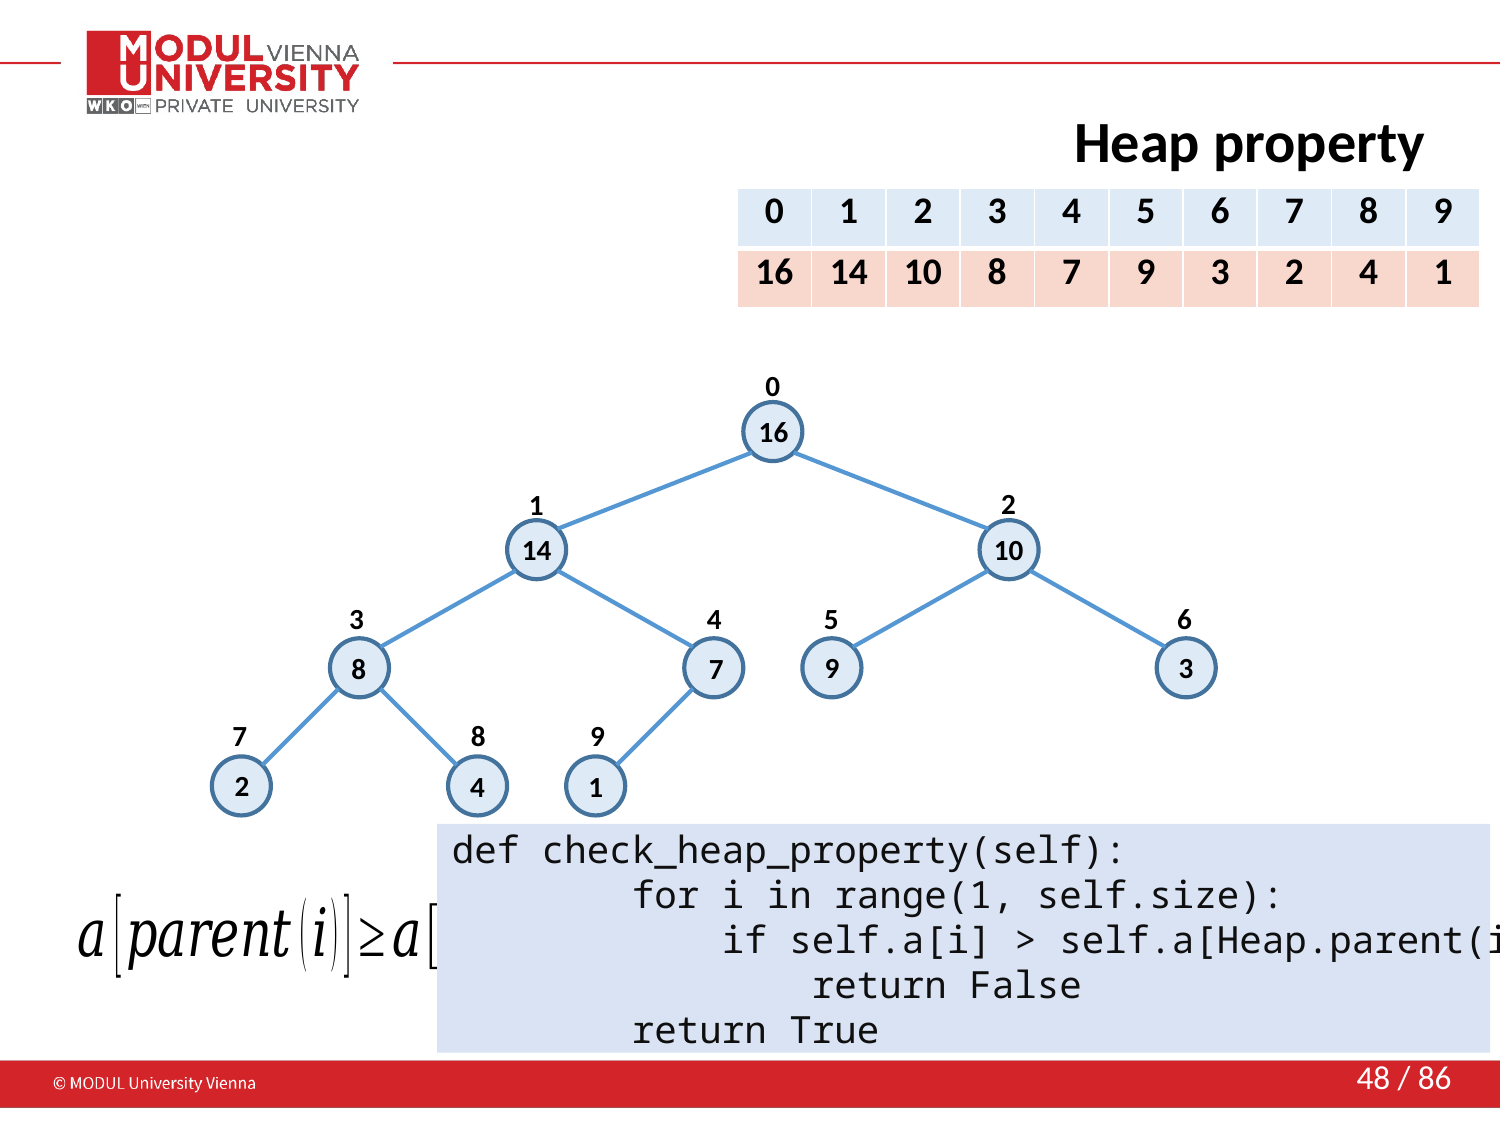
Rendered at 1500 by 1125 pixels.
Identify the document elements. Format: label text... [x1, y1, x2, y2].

picture [0, 0, 1500, 1125]
text_box [698, 693, 733, 700]
text_box [520, 575, 552, 582]
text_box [852, 570, 989, 648]
text_box [800, 646, 809, 690]
table_header 4 [1332, 251, 1405, 307]
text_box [616, 688, 694, 766]
table_header 5 [1110, 189, 1182, 246]
table_header 6 [1184, 189, 1256, 246]
text_box 2 [993, 477, 1031, 528]
table_header 14 [812, 251, 885, 307]
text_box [793, 452, 989, 530]
text_box [992, 575, 1024, 582]
text_box [343, 693, 375, 700]
text_box [576, 811, 615, 818]
text_box [739, 648, 746, 687]
text_box [209, 763, 219, 809]
text_box [1165, 692, 1207, 700]
text_box [265, 774, 273, 807]
table_header 2 [887, 189, 959, 246]
text_box 16 [743, 406, 804, 457]
table_header 0 [738, 189, 811, 246]
text_box 1 [513, 478, 552, 529]
text_box [564, 763, 573, 808]
text_box 9 [575, 710, 611, 760]
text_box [261, 688, 339, 766]
text_box [855, 656, 864, 690]
text_box [1154, 656, 1163, 690]
text_box [458, 811, 497, 818]
text_box 9 [809, 643, 855, 692]
text_box [500, 763, 510, 809]
text_box 5 [808, 593, 847, 643]
table_header 3 [961, 189, 1034, 246]
text_box 2 [219, 760, 265, 810]
text_box 8 [336, 643, 381, 693]
text_box [618, 774, 628, 809]
text_box [220, 810, 262, 818]
table_header 8 [961, 251, 1034, 307]
text_box 3 [334, 593, 375, 643]
text_box 4 [455, 760, 500, 811]
text_box 8 [462, 710, 501, 760]
text_box 4 [698, 593, 737, 643]
table_header 7 [1035, 251, 1108, 307]
table_header 2 [1258, 251, 1331, 307]
text_box 1 [573, 760, 618, 811]
table_header 1 [812, 189, 885, 246]
text_box 14 [506, 524, 567, 575]
table_header 4 [1035, 189, 1108, 246]
table_header 16 [738, 251, 811, 307]
text_box 7 [217, 710, 256, 760]
table_header 8 [1332, 189, 1405, 246]
title Heap property [75, 44, 1425, 233]
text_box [380, 688, 457, 766]
text_box [445, 774, 455, 809]
text_box [682, 655, 694, 688]
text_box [380, 570, 516, 648]
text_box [557, 570, 694, 648]
text_box [1209, 645, 1218, 690]
table_header 3 [1184, 251, 1256, 307]
text_box 7 [694, 642, 739, 693]
text_box [756, 457, 788, 464]
text_box def check_heap_property(self): for i in range(1, self.size): if self.a[i] > self.a[Heap.parent(i)]: return False return True [437, 823, 1491, 1053]
text_box [327, 646, 336, 687]
table_header 1 [1407, 251, 1479, 307]
text_box 0 [750, 359, 796, 410]
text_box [557, 452, 753, 530]
table_header 7 [1258, 189, 1331, 246]
text_box [811, 692, 853, 700]
text_box 3 [1163, 641, 1209, 692]
text_box 10 [978, 524, 1039, 575]
table_header 10 [887, 251, 959, 307]
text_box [1029, 570, 1166, 648]
text_box 6 [1170, 593, 1207, 643]
table_header 9 [1110, 251, 1182, 307]
table_header 9 [1407, 189, 1479, 246]
text_box [381, 656, 392, 687]
